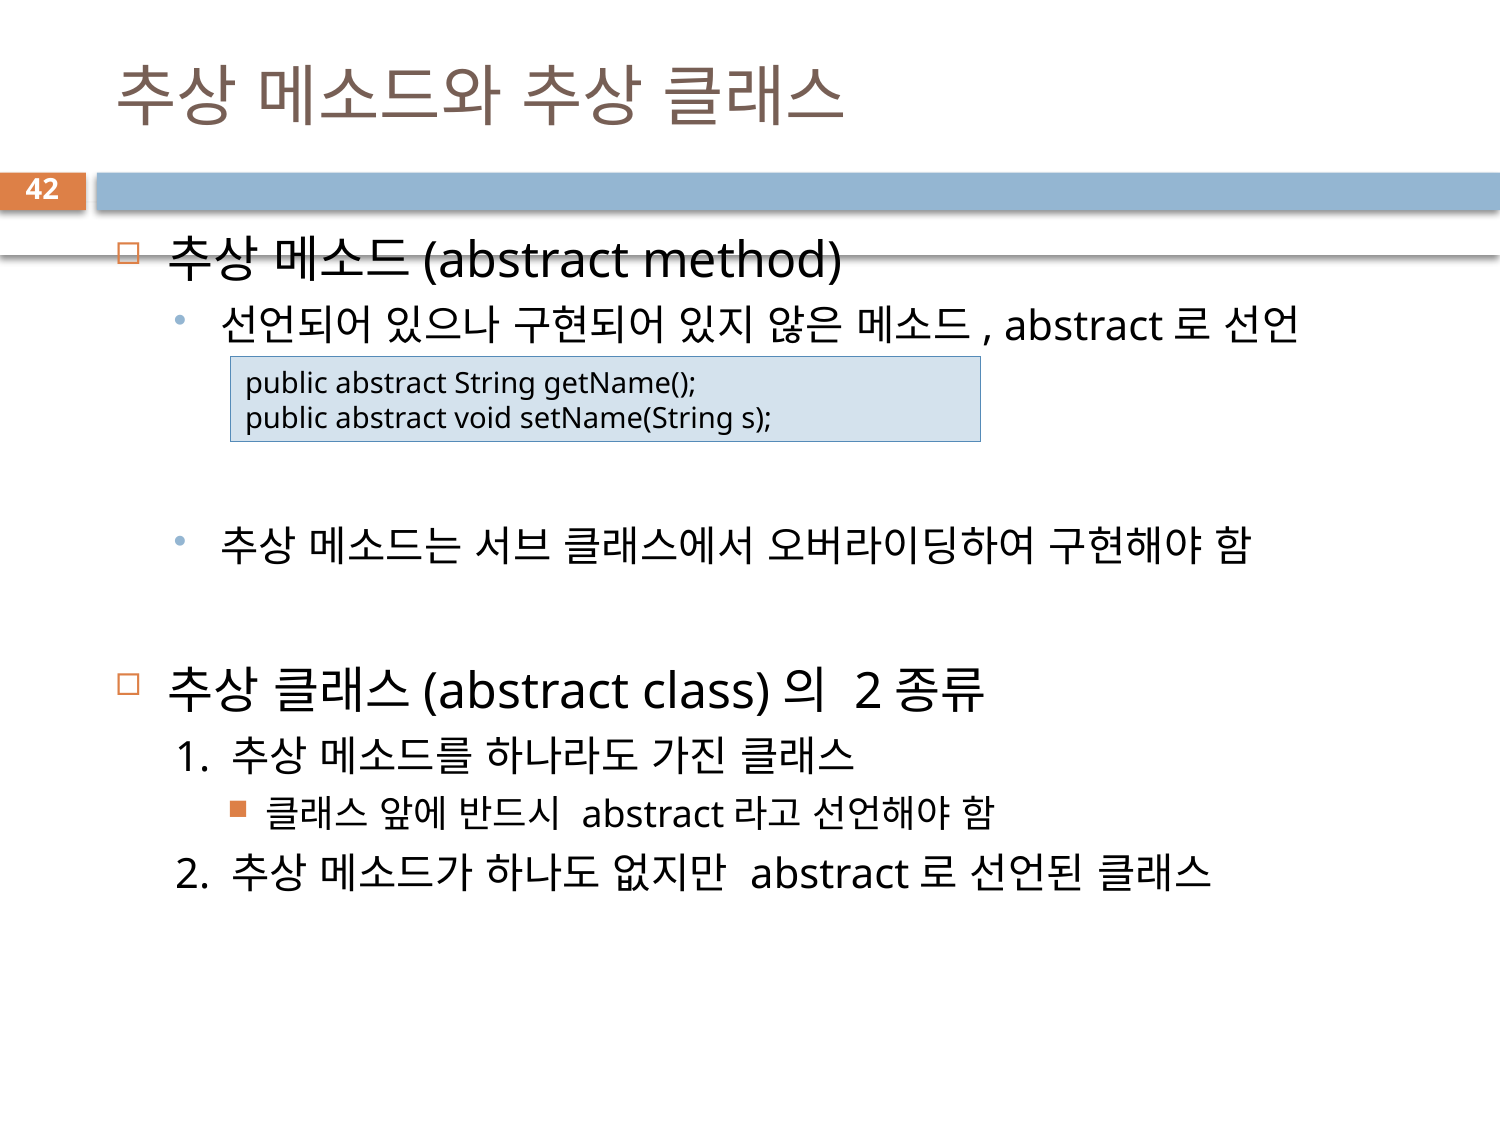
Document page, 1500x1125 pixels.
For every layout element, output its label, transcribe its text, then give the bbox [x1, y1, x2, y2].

list 추상 메소드(abstract method) 선언되어 있으나 구현되어 있지 않은 메소드, abstract로 선언 추상 메소드는 서브 클래스에서 오버라이딩하여 구현해야 함 추상 클래스(abstract class)의 2종류 1. 추상 메소드를 하나라도 가진 클래스 클래스 앞에 반드시 abstract라고 선언해야 함 2. 추상 메소드가 하나도 없지만 abstract로 선언된 클래스 [100, 219, 1438, 1047]
text_box public abstract String getName(); public abstract void setName(String s); [230, 356, 981, 442]
title 추상 메소드와 추상 클래스 [100, 37, 1438, 149]
slide_number 42 [0, 170, 87, 211]
